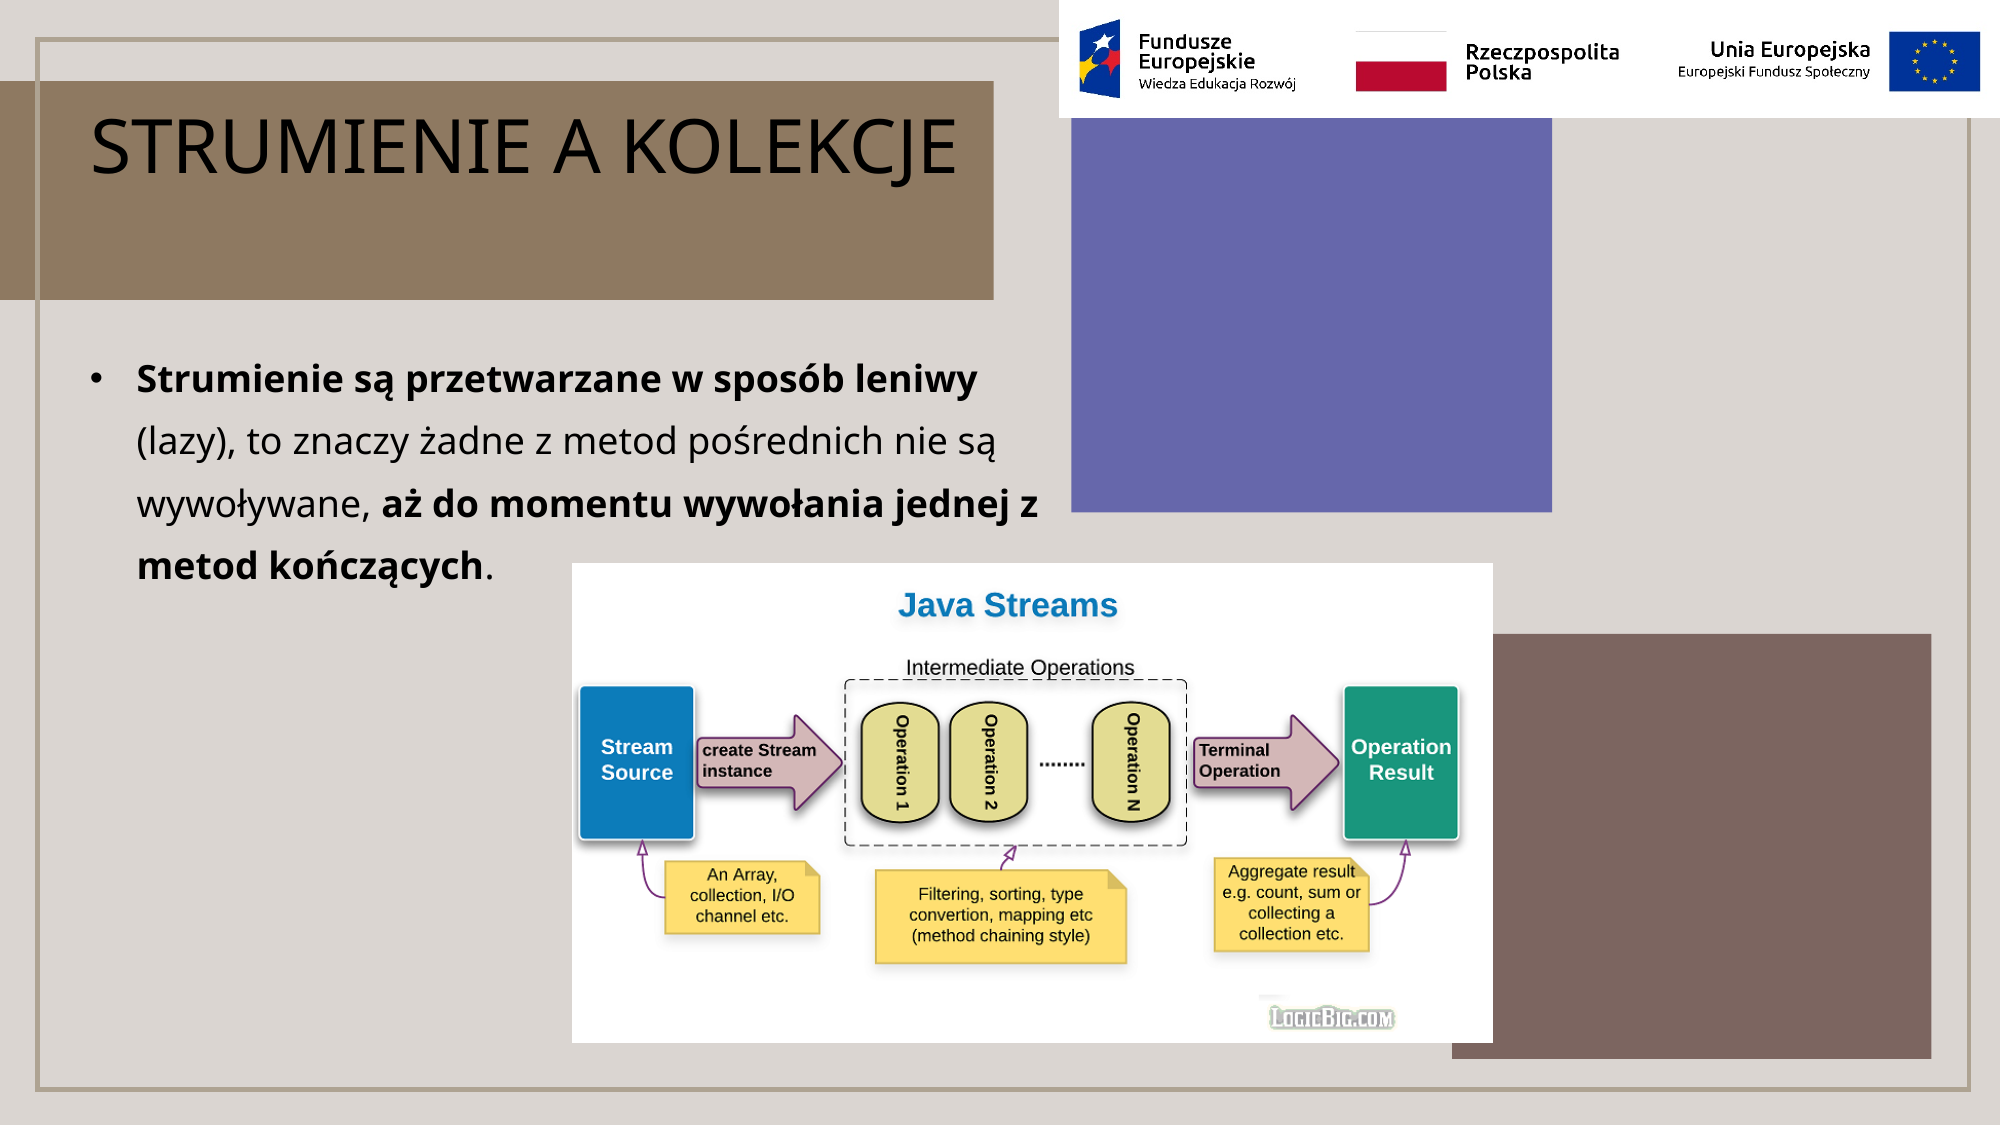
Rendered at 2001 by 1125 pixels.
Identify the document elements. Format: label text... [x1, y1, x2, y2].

title STRUMIENIE A KOLEKCJE [75, 101, 1000, 329]
picture [1059, 0, 2000, 118]
list Strumienie są przetwarzane w sposób leniwy (lazy), to znaczy żadne z metod pośrednich nie są wywoływane, aż do momentu wywołania jednej z metod kończących. [75, 329, 1060, 1079]
picture [571, 563, 1493, 1044]
